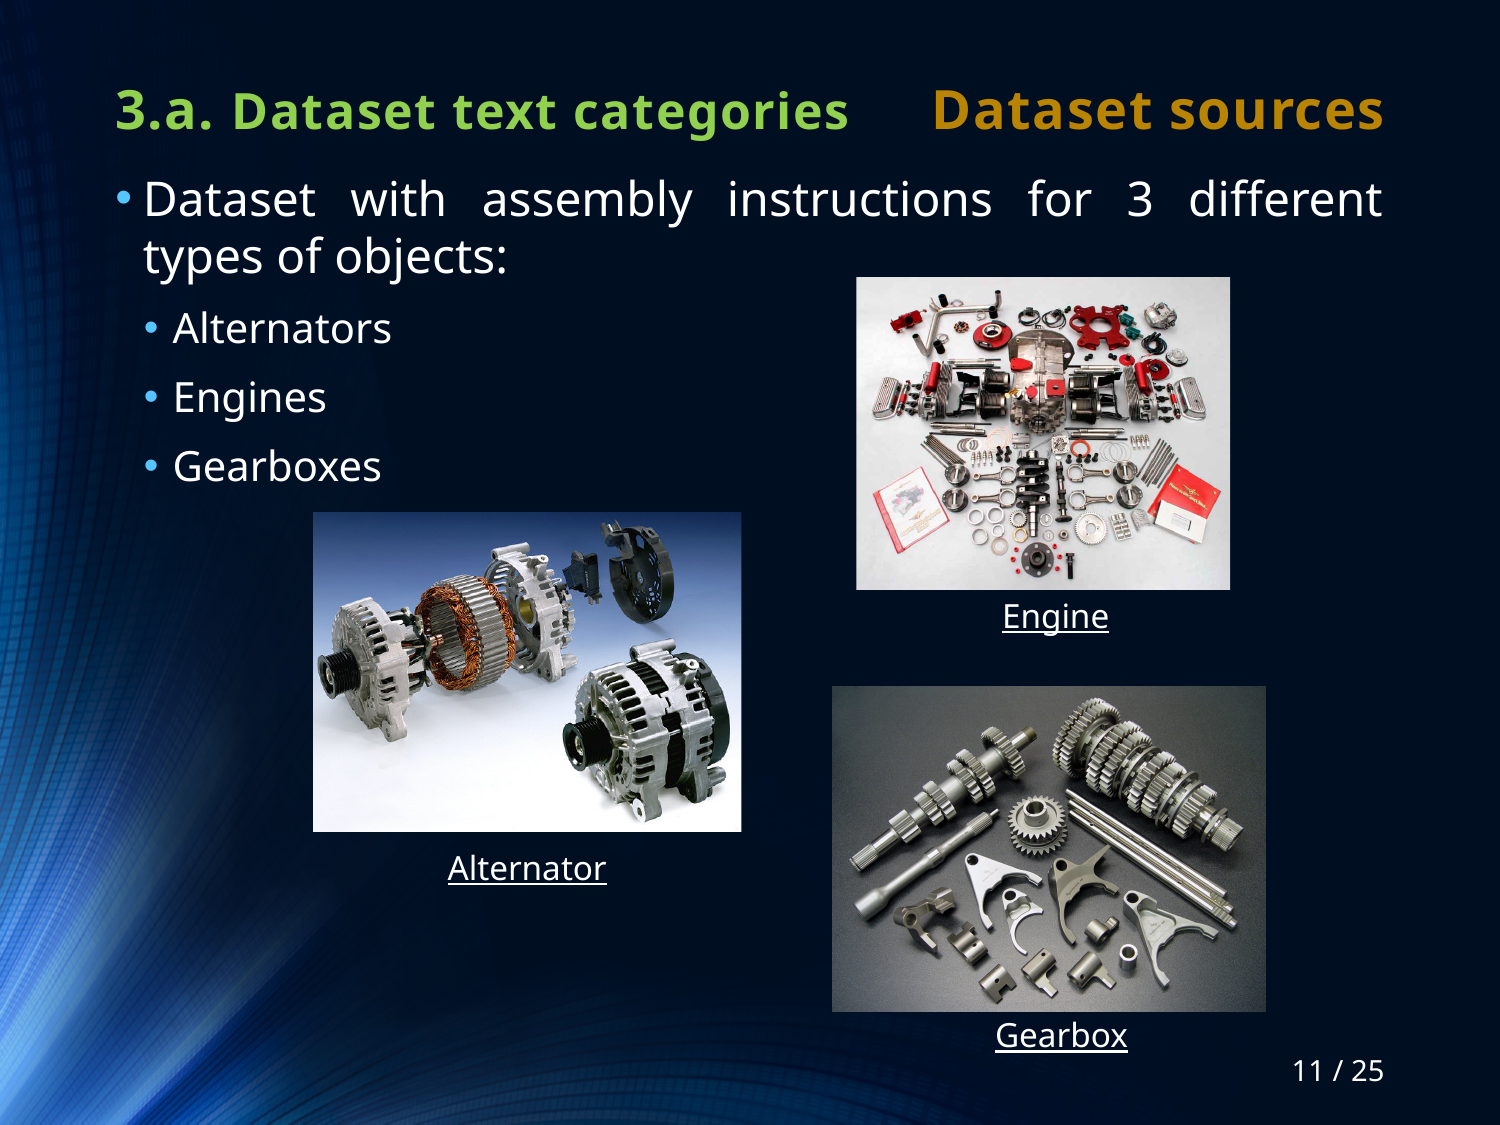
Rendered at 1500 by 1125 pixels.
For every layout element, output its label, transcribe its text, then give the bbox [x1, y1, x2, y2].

title 3.a. Dataset text categories [100, 62, 891, 149]
text_box Gearbox [980, 1012, 1143, 1062]
slide_number 11 / 25 [1247, 1050, 1400, 1096]
list Dataset with assembly instructions for 3 different types of objects: Alternators Engines Gearboxes [100, 160, 1400, 1012]
picture [0, 0, 1500, 1125]
text_box Engine [987, 592, 1124, 643]
text_box Alternator [432, 844, 622, 895]
text_box Dataset sources [891, 62, 1401, 149]
